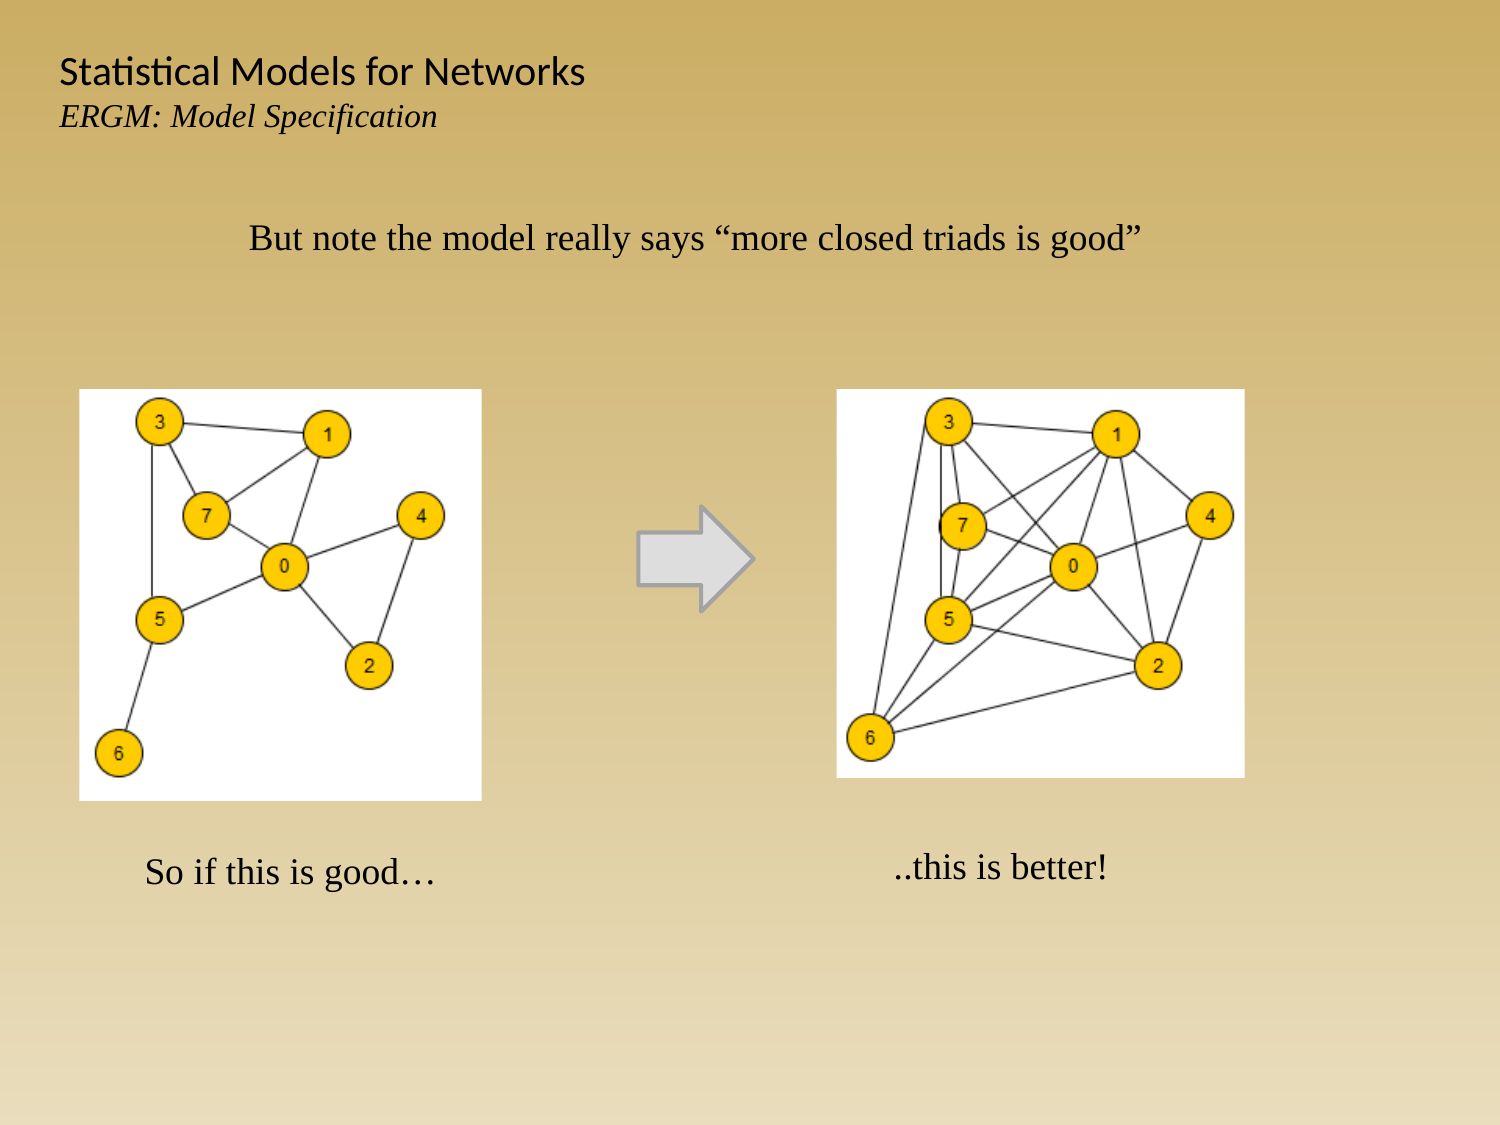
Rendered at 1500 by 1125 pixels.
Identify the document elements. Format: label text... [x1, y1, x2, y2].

text_box [636, 504, 756, 614]
picture [78, 389, 482, 801]
text_box So if this is good… [129, 839, 452, 900]
text_box ..this is better! [879, 834, 1125, 895]
text_box But note the model really says “more closed triads is good” [234, 205, 1159, 266]
picture [836, 389, 1245, 778]
text_box Statistical Models for Networks ERGM: Model Specification [44, 36, 601, 142]
